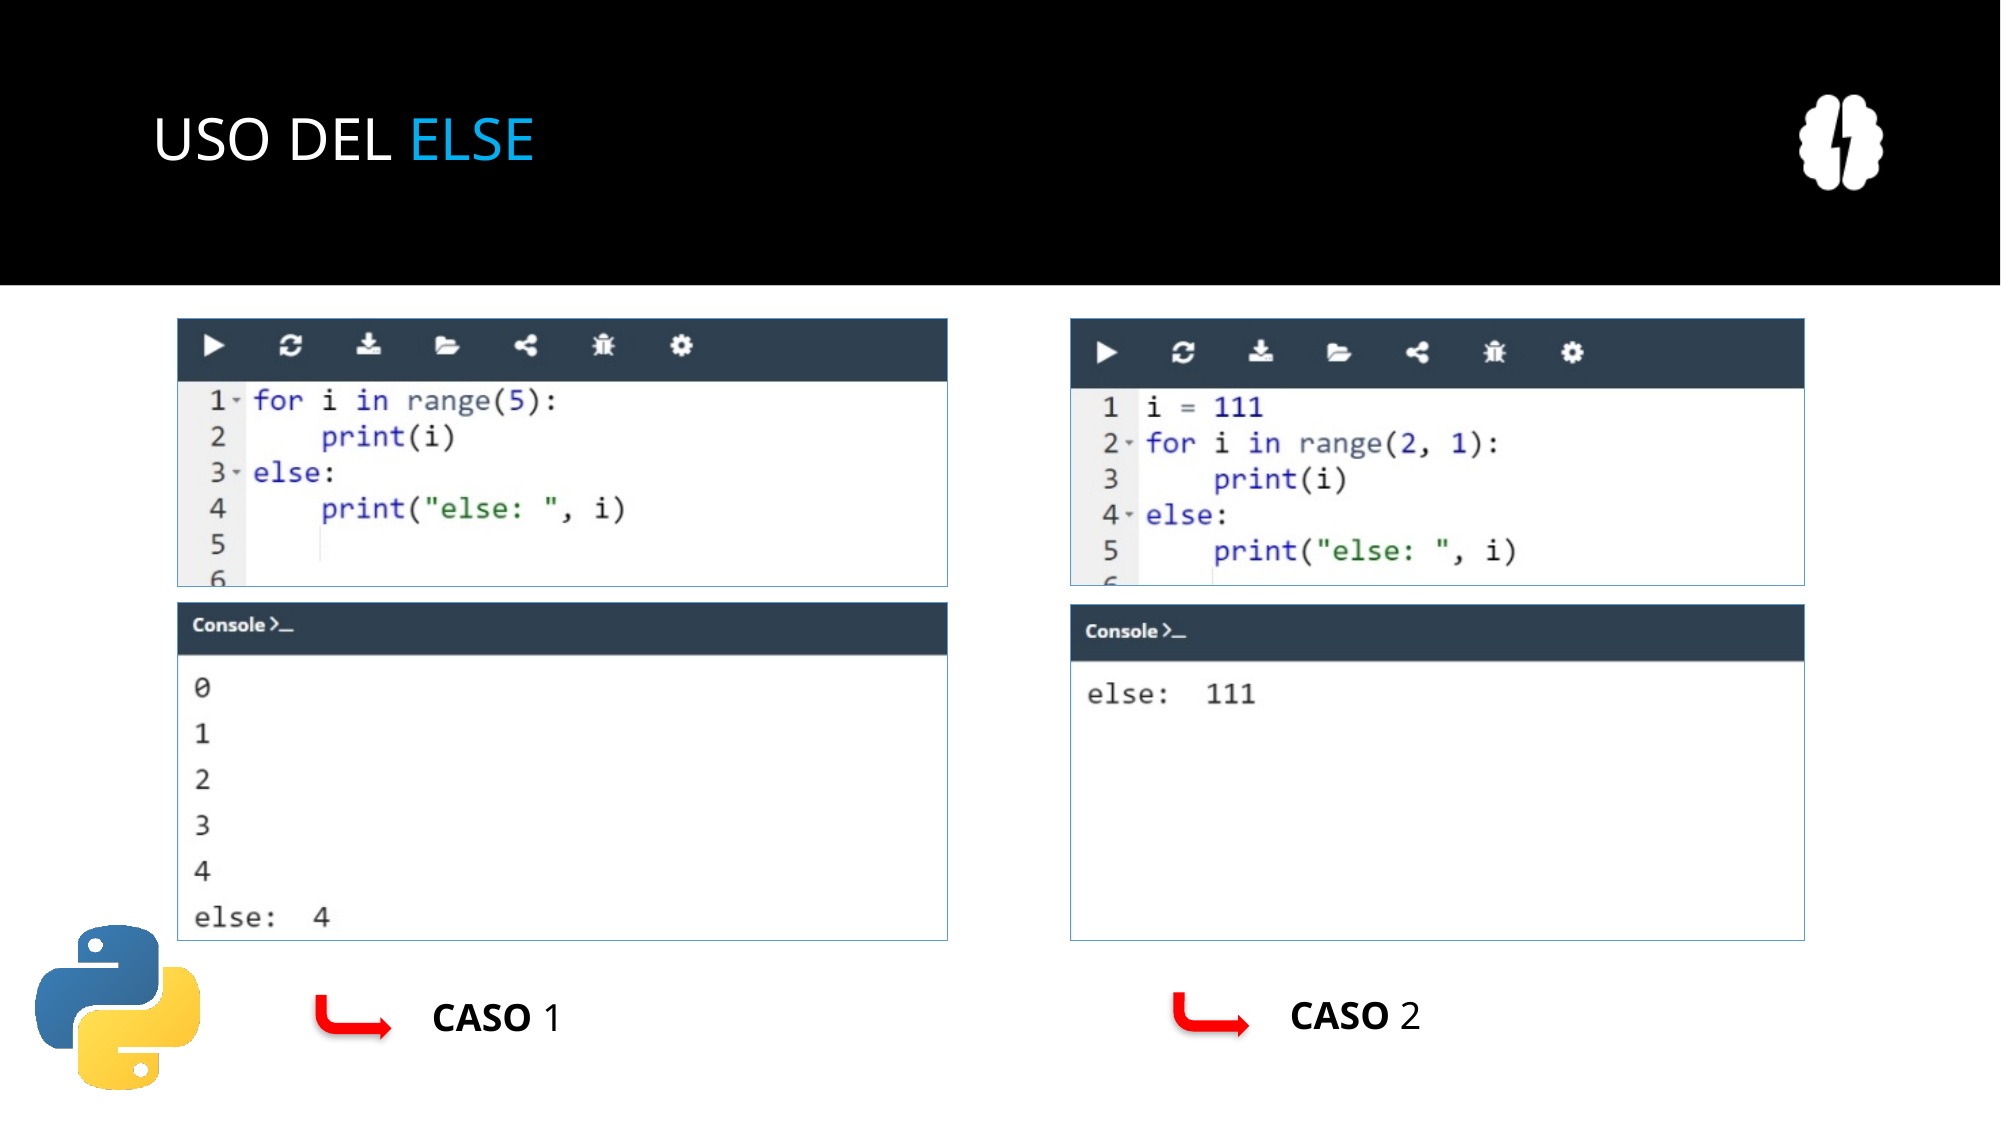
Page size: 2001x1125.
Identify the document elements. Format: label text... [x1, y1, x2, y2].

picture [0, 0, 2001, 1125]
title USO DEL ELSE [137, 89, 1682, 194]
text_box [1173, 992, 1250, 1038]
text_box CASO 1 [417, 987, 914, 1047]
text_box [315, 994, 392, 1040]
text_box CASO 2 [1275, 984, 1772, 1045]
